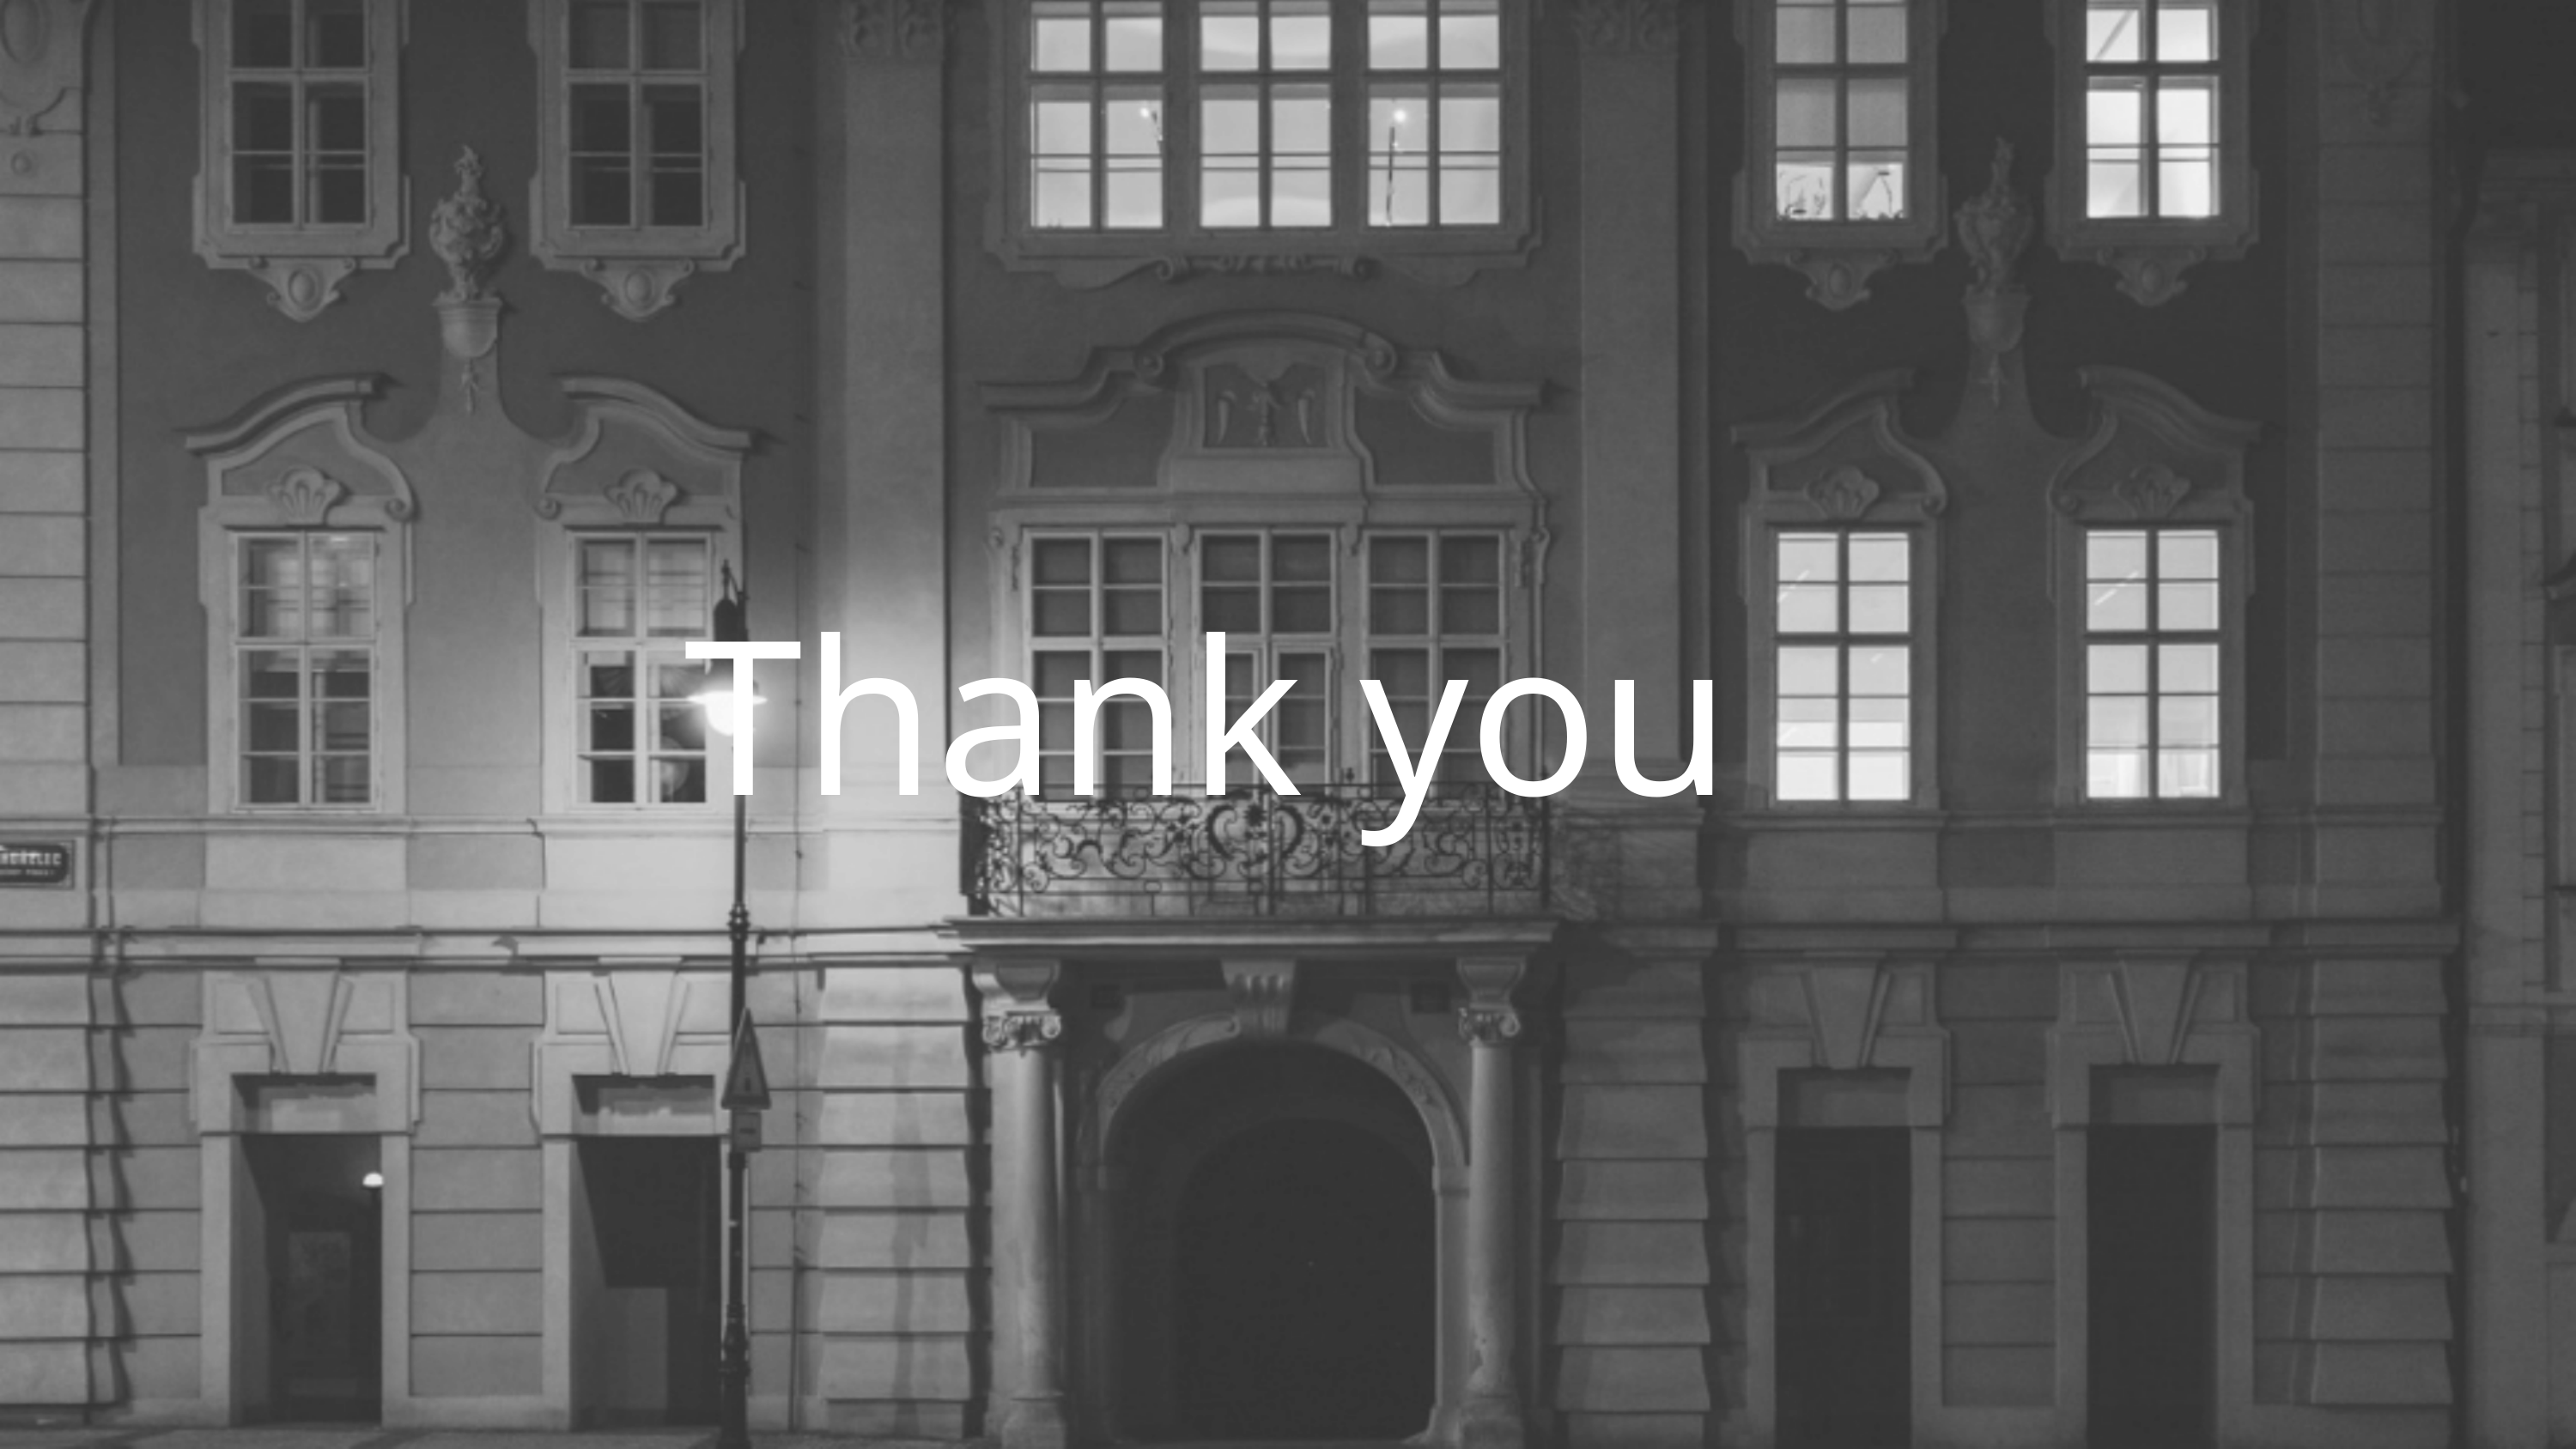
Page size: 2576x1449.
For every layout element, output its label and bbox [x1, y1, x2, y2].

text_box [0, 0, 2576, 1449]
